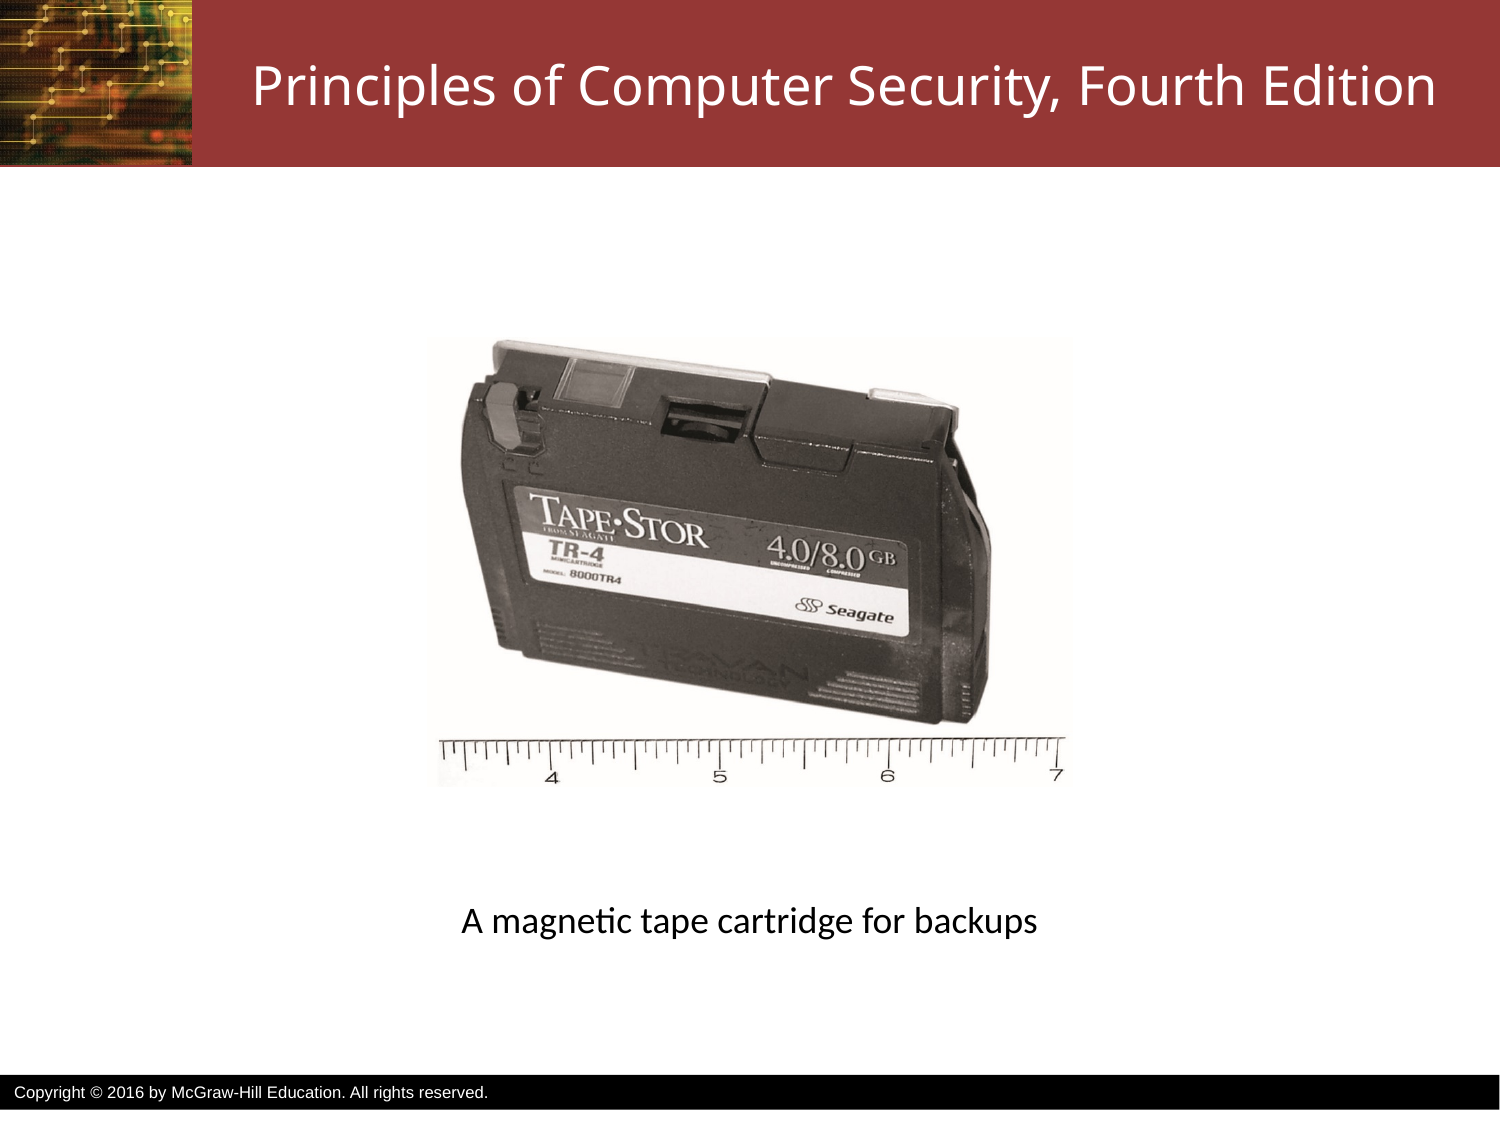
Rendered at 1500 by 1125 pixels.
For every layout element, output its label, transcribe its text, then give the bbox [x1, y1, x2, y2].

picture [0, 0, 192, 165]
text_box A magnetic tape cartridge for backups [446, 888, 1054, 949]
picture [427, 337, 1073, 788]
